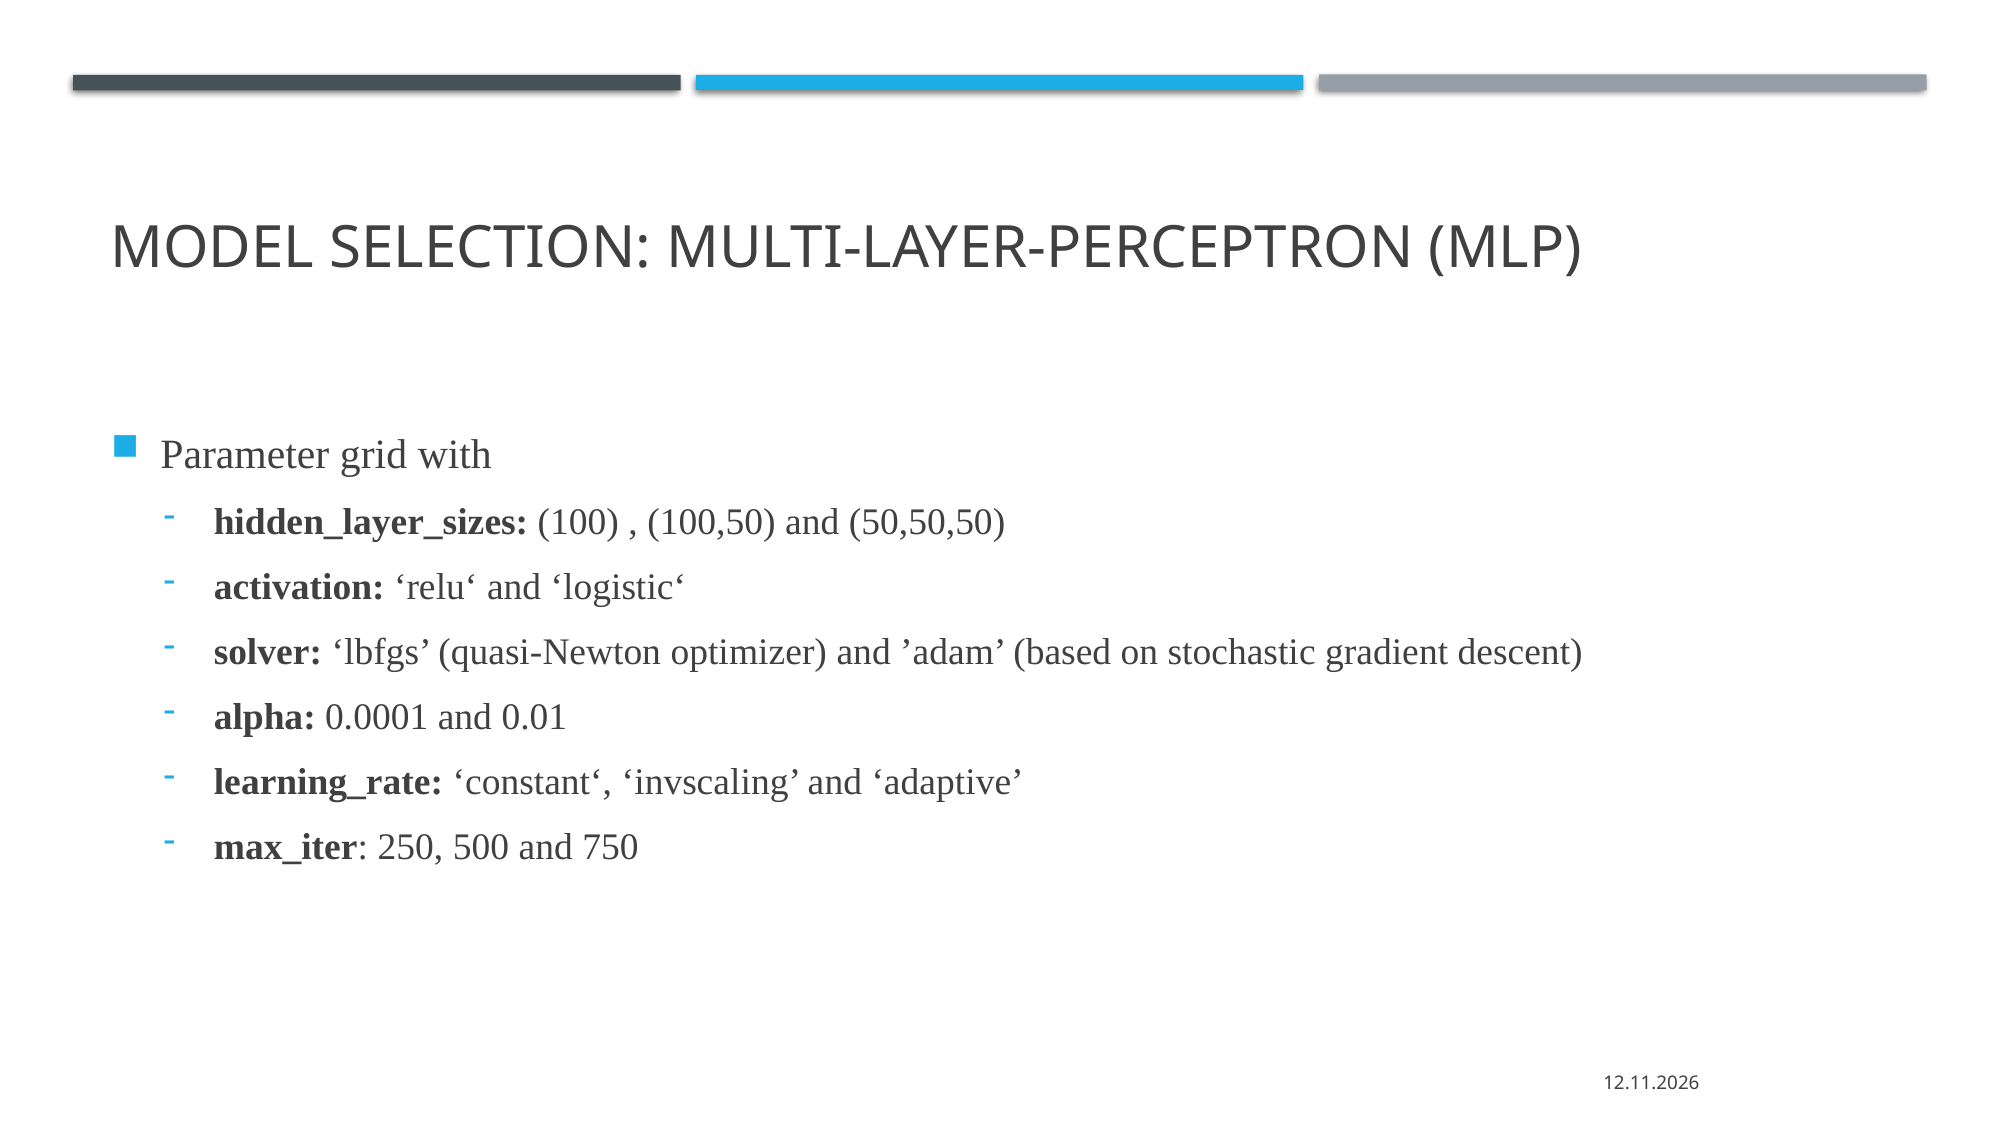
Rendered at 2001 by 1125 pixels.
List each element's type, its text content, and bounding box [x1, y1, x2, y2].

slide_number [1247, 1053, 1715, 1114]
title Model Selection: Multi-Layer-Perceptron (MLP) [95, 91, 1905, 287]
list Parameter grid with hidden_layer_sizes: (100) , (100,50) and (50,50,50) activation: ‘relu‘ and ‘logistic‘ solver: ‘lbfgs’ (quasi-Newton optimizer) and ’adam’ (based on stochastic gradient descent) alpha: 0.0001 and 0.01 learning_rate: ‘constant‘, ‘invscaling’ and ‘adaptive’ max_iter: 250, 500 and 750 [95, 383, 1905, 981]
